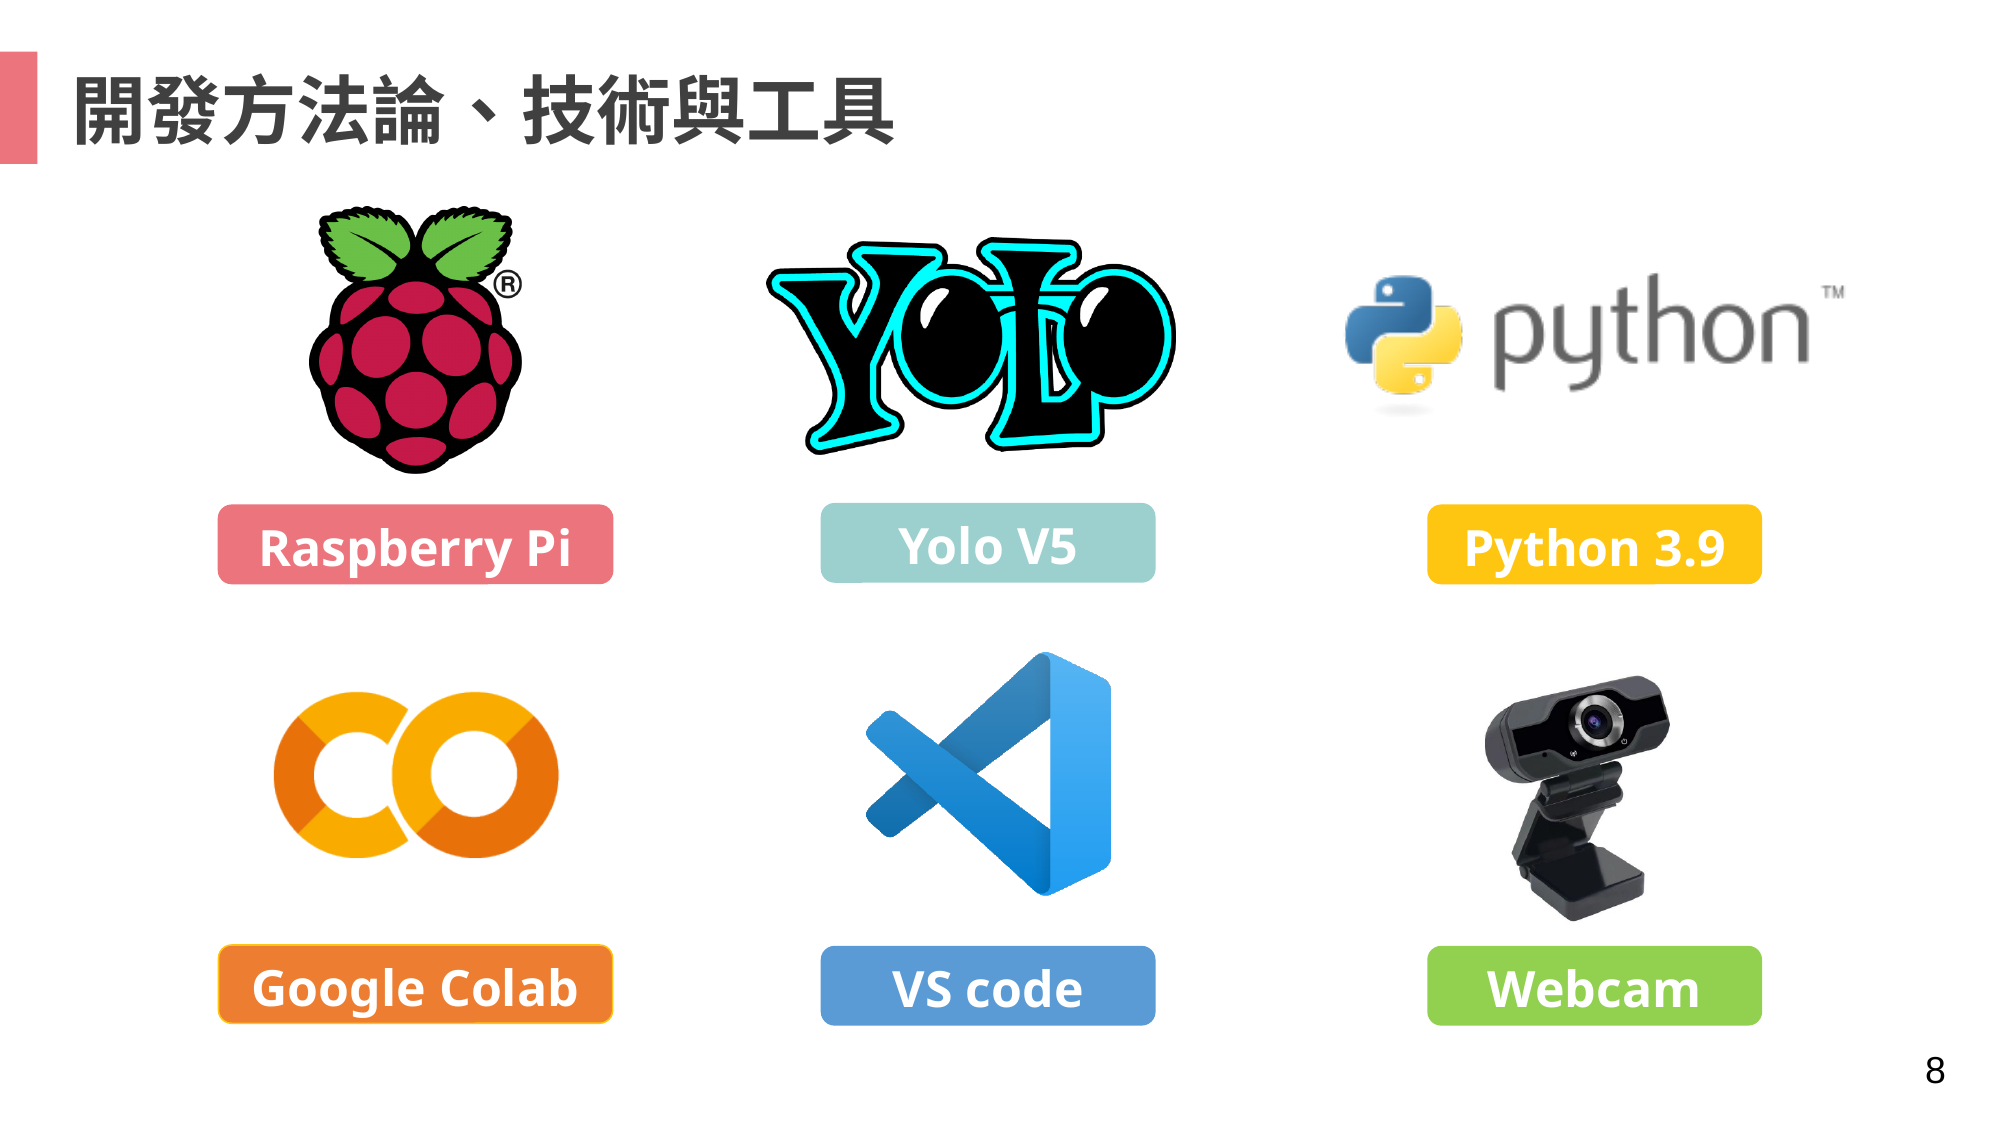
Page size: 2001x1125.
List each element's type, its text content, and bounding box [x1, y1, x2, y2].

text_box 開發方法論、技術與工具 [56, 55, 912, 161]
picture [251, 610, 580, 939]
picture [308, 206, 523, 475]
text_box 8 [1910, 1038, 1984, 1099]
text_box VS code [821, 946, 1155, 1025]
picture [1450, 672, 1703, 924]
text_box Google Colab [218, 945, 613, 1024]
text_box [0, 51, 38, 164]
picture [1339, 270, 1850, 422]
text_box Yolo V5 [821, 503, 1155, 582]
text_box Raspberry Pi [218, 505, 613, 584]
text_box Python 3.9 [1428, 505, 1762, 584]
text_box Webcam [1428, 946, 1762, 1025]
picture [865, 651, 1111, 896]
picture [766, 237, 1176, 455]
